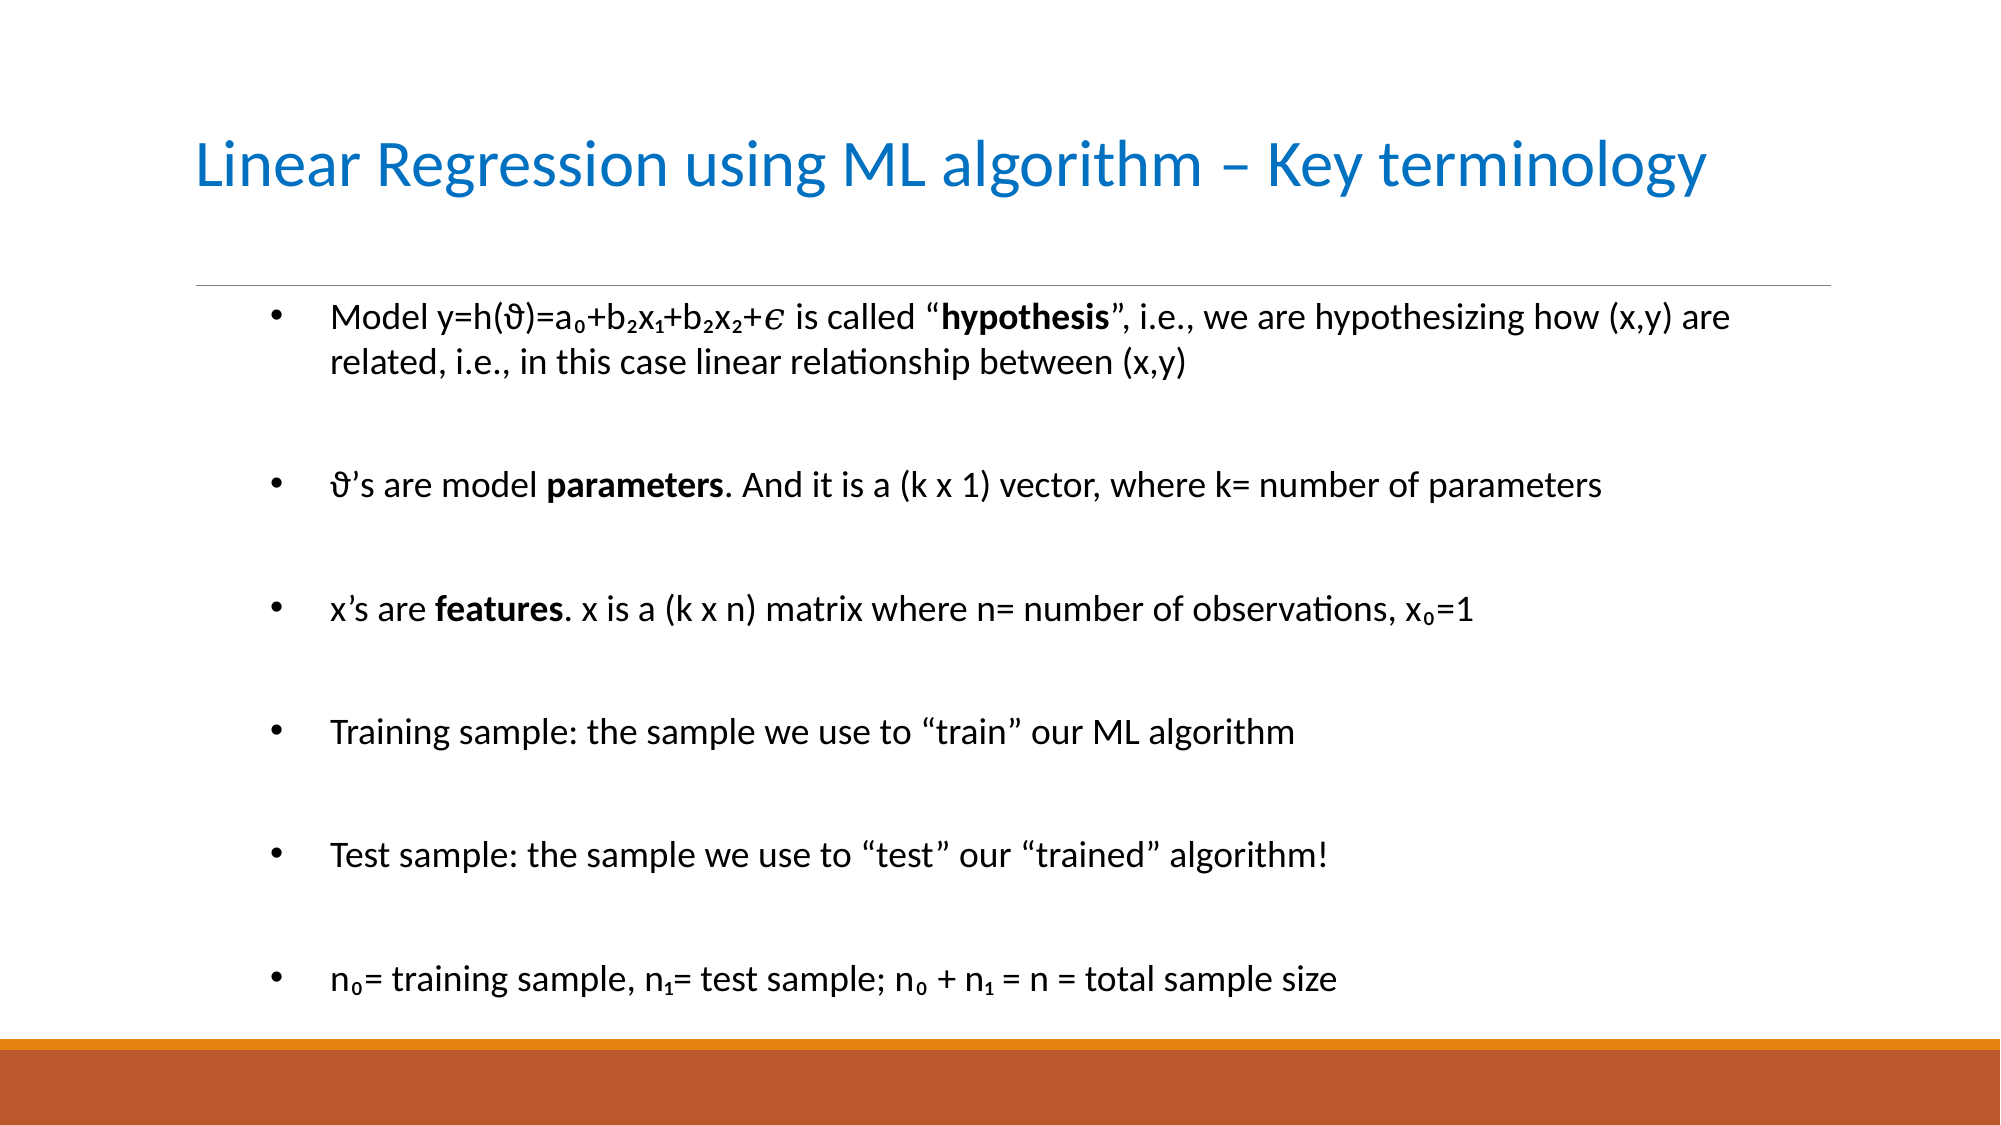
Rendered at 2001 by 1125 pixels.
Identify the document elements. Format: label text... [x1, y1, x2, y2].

title Linear Regression using ML algorithm – Key terminology [180, 47, 1830, 284]
list Model y=h(ϑ)=a₀+b₂x₁+b₂x₂+𝜖 is called “hypothesis”, i.e., we are hypothesizing how (x,y) are related, i.e., in this case linear relationship between (x,y) ϑ’s are model parameters. And it is a (k x 1) vector, where k= number of parameters x’s are features. x is a (k x n) matrix where n= number of observations, x₀=1 Training sample: the sample we use to “train” our ML algorithm Test sample: the sample we use to “test” our “trained” algorithm! n₀= training sample, n₁= test sample; n₀ + n₁ = n = total sample size [180, 284, 1830, 1026]
